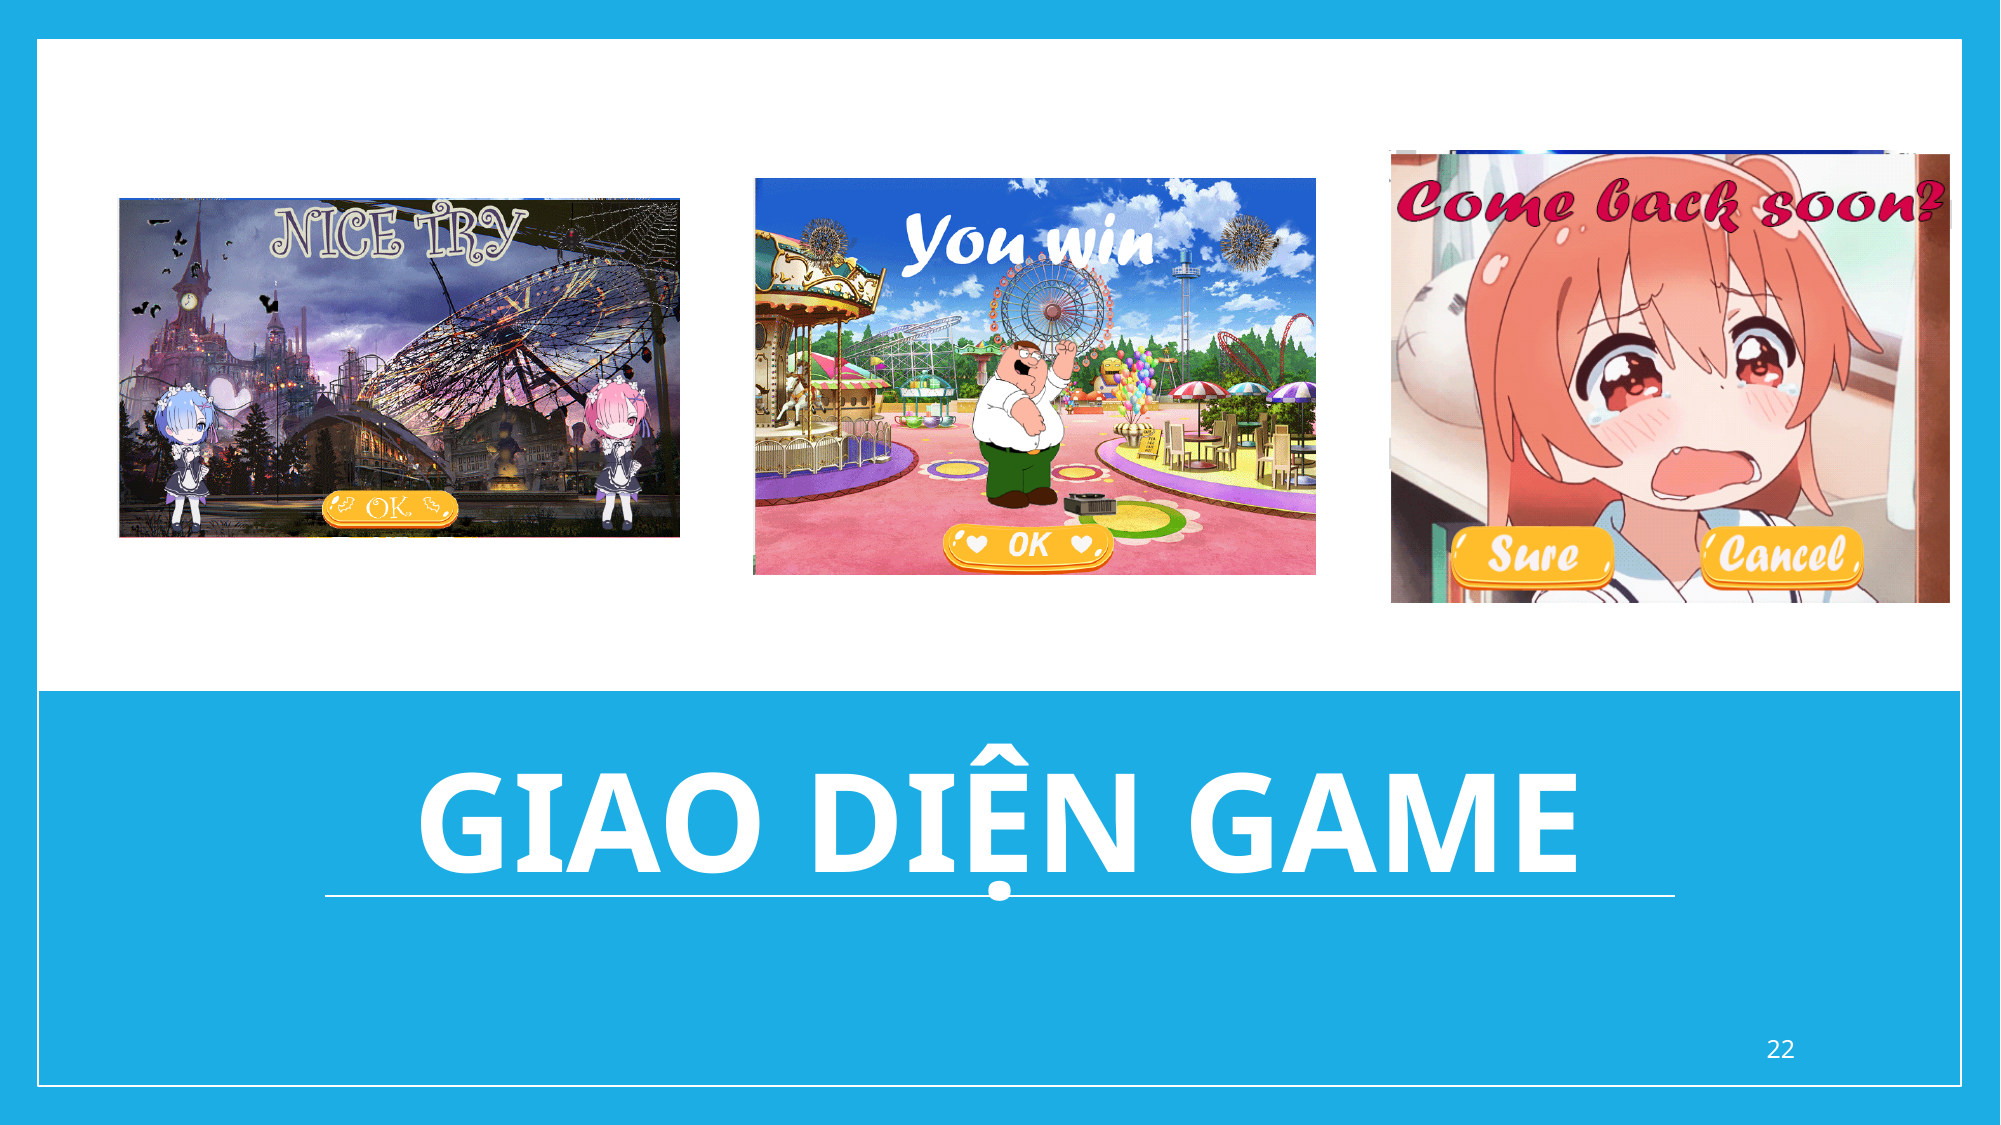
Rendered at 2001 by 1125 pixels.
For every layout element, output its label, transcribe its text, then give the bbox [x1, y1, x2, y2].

text_box [37, 39, 1962, 1087]
text_box [37, 39, 1961, 691]
picture [752, 178, 1316, 576]
picture [117, 198, 680, 538]
slide_number 22 [1530, 1020, 1811, 1081]
title GIAO DIỆN GAME [182, 691, 1818, 908]
picture [1388, 150, 1952, 603]
